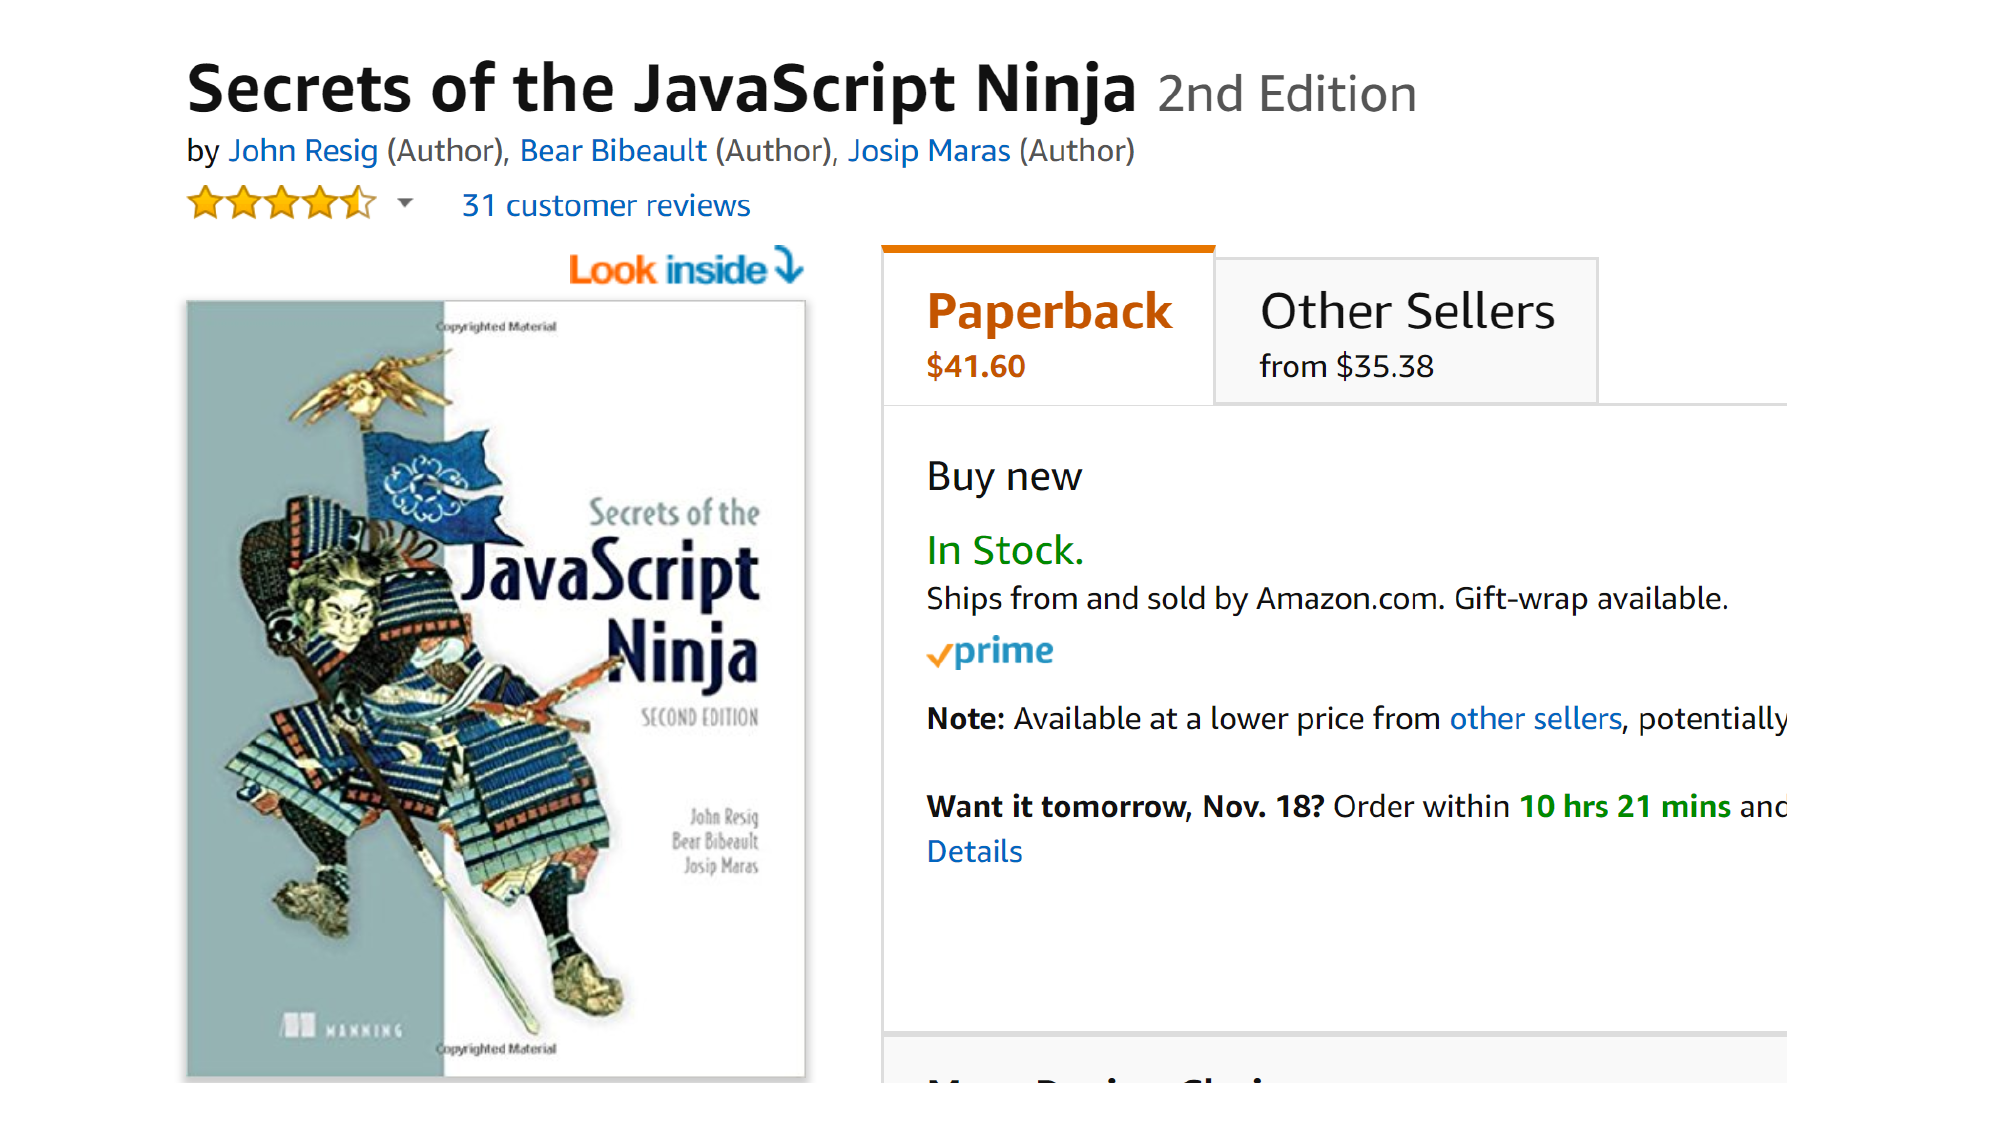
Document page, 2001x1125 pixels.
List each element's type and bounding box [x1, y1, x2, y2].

picture [174, 54, 1787, 1083]
